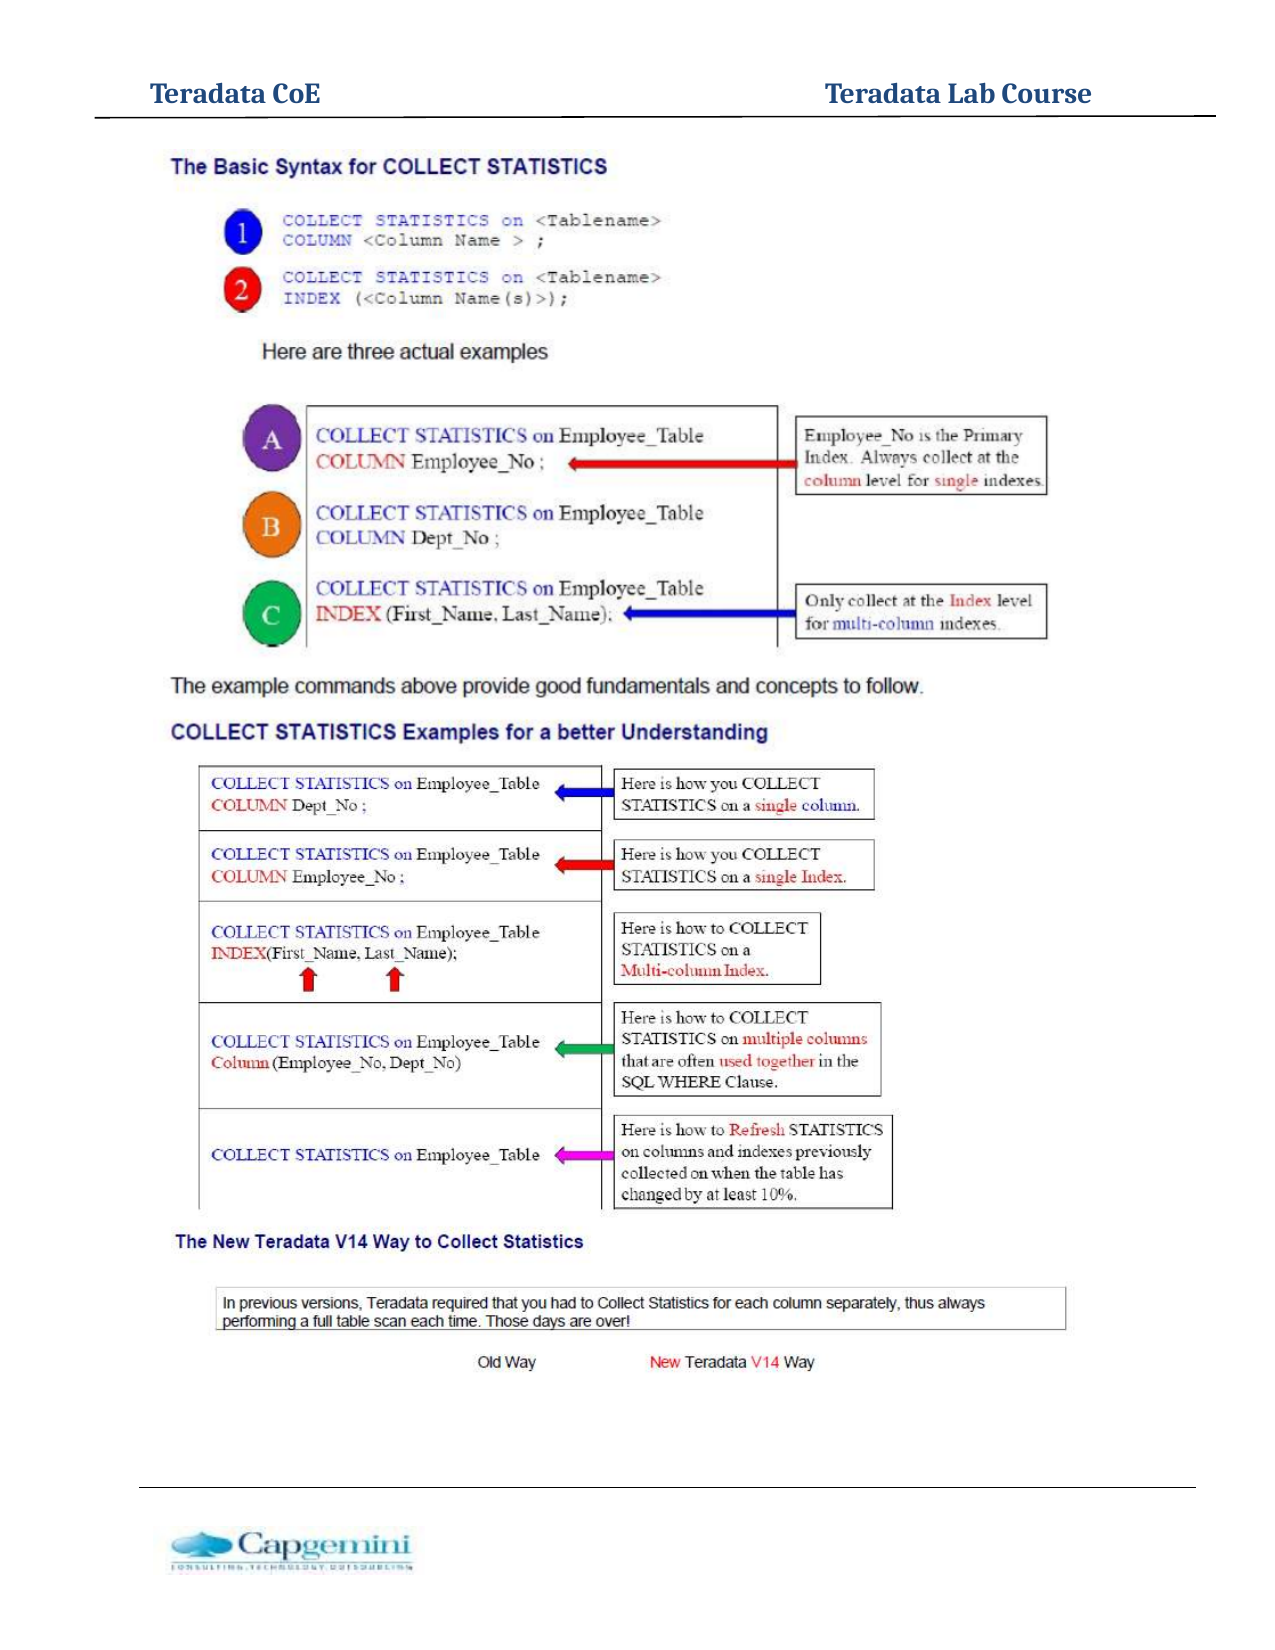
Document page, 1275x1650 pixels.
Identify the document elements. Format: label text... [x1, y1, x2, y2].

text_box [139, 1464, 1197, 1490]
text_box Teradata Lab Course [823, 76, 1109, 111]
text_box Teradata CoE [147, 76, 336, 111]
text_box [153, 149, 1128, 1378]
text_box [153, 1526, 425, 1575]
